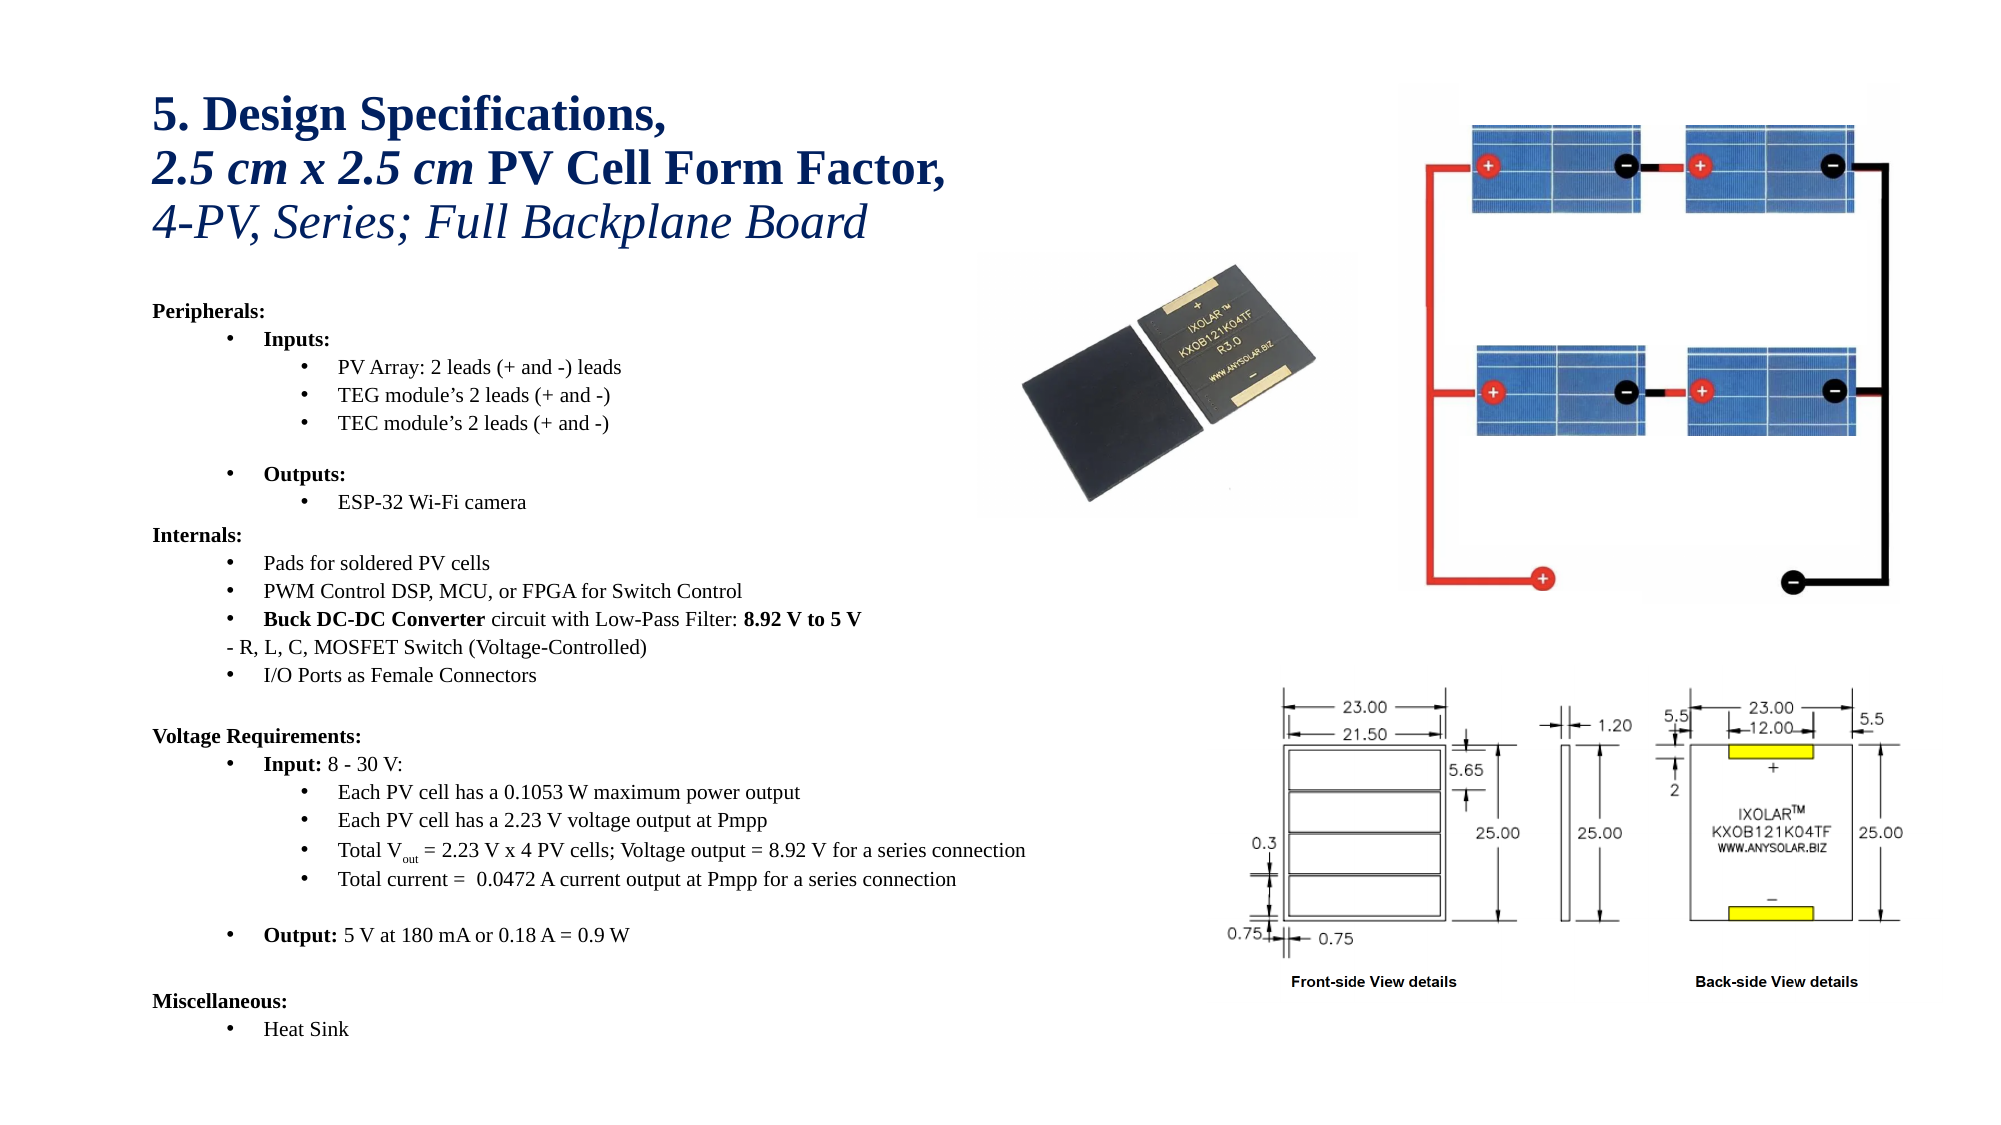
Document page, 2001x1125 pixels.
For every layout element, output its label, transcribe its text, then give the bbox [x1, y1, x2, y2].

picture [977, 252, 1358, 518]
picture [1207, 665, 1943, 1003]
list Peripherals: Inputs: PV Array: 2 leads (+ and -) leads TEG module’s 2 leads (+ and -) TEC module’s 2 leads (+ and -) Outputs: ESP-32 Wi-Fi camera Internals: Pads for soldered PV cells PWM Control DSP, MCU, or FPGA for Switch Control Buck DC-DC Converter circuit with Low-Pass Filter: 8.92 V to 5 V - R, L, C, MOSFET Switch (Voltage-Controlled) I/O Ports as Female Connectors Voltage Requirements: Input: 8 - 30 V: Each PV cell has a 0.1053 W maximum power output Each PV cell has a 2.23 V voltage output at Pmpp Total Vout = 2.23 V x 4 PV cells; Voltage output = 8.92 V for a series connection Total current = 0.0472 A current output at Pmpp for a series connection Output: 5 V at 180 mA or 0.18 A = 0.9 W Miscellaneous: Heat Sink [137, 292, 1863, 1066]
title 5. Design Specifications, 2.5 cm x 2.5 cm PV Cell Form Factor, 4-PV, Series; Full Backplane Board [137, 59, 1863, 278]
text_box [1220, 76, 1900, 665]
